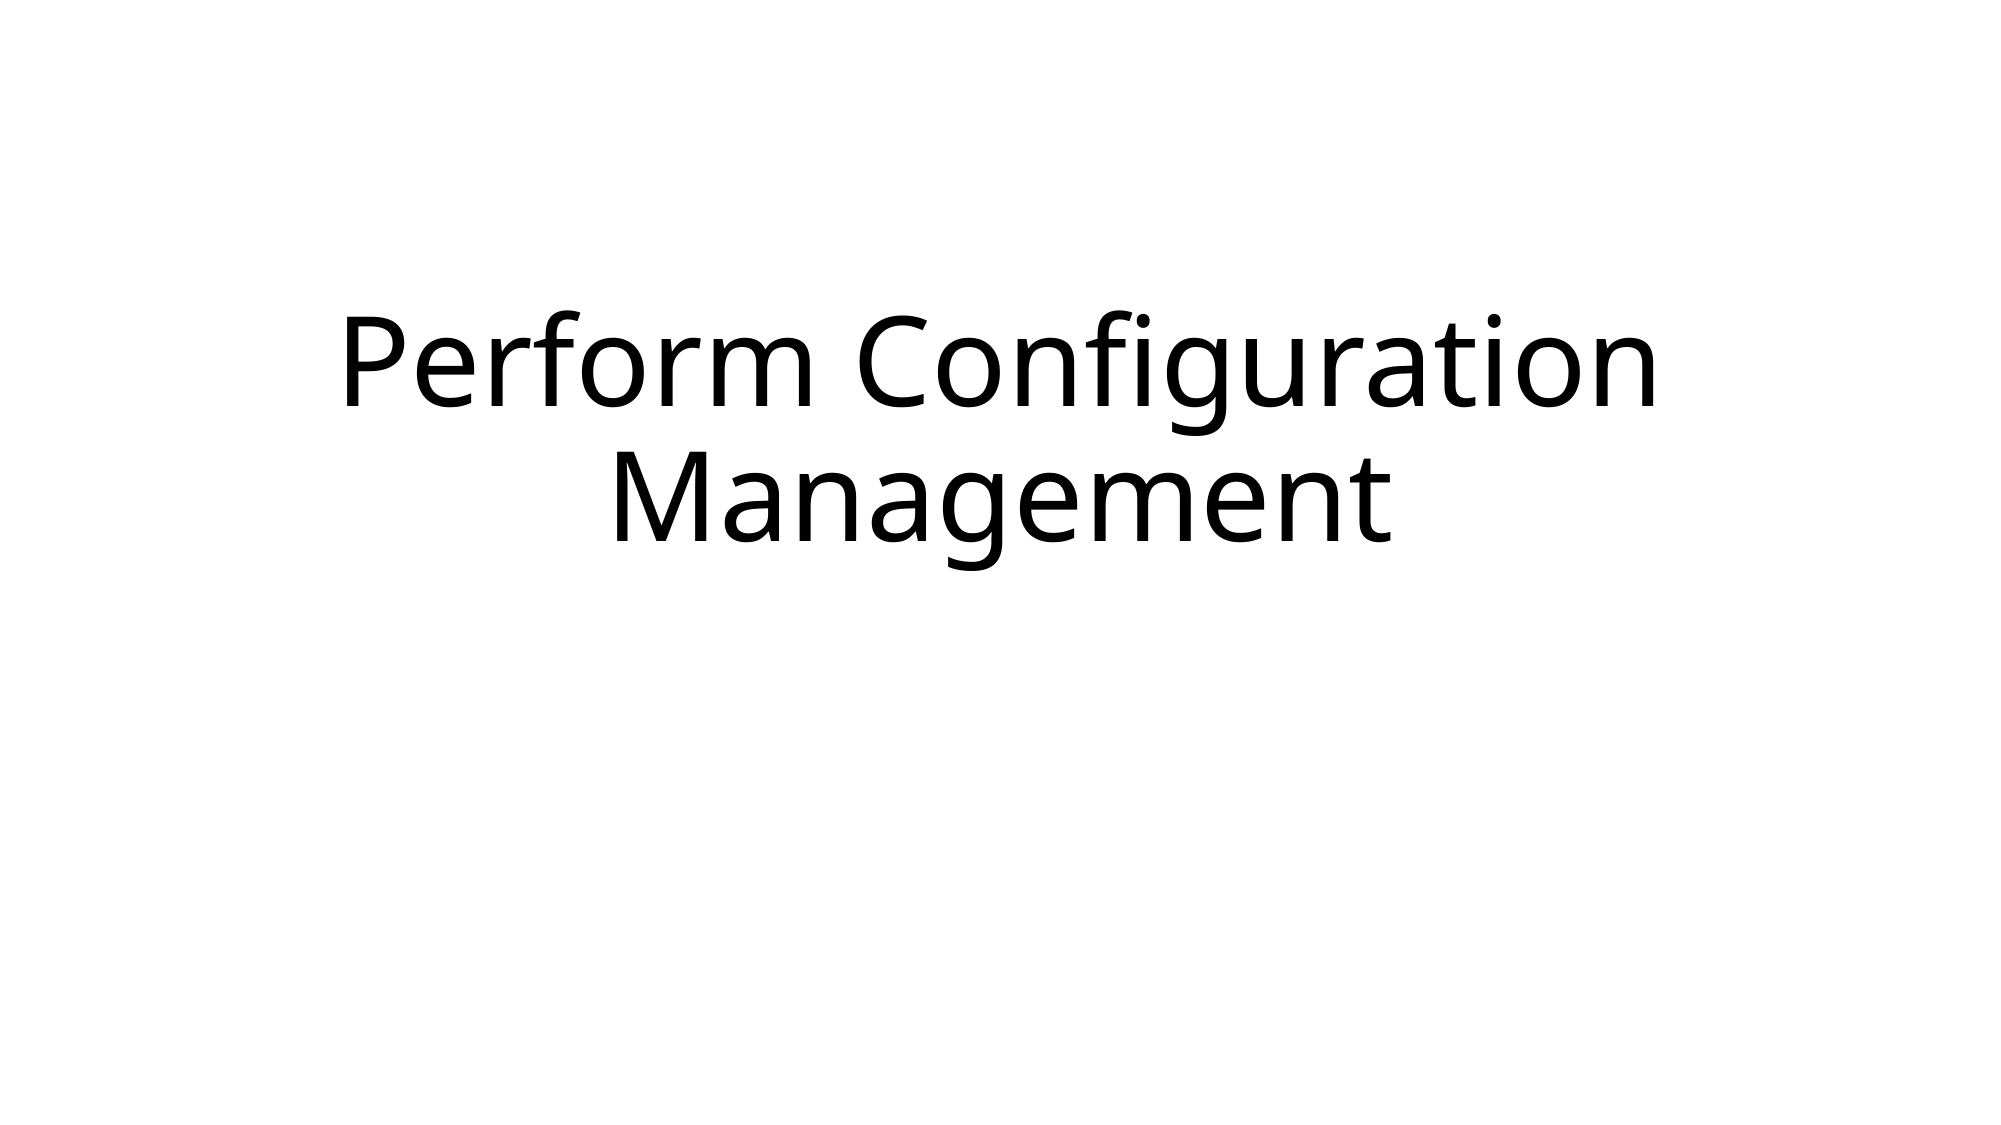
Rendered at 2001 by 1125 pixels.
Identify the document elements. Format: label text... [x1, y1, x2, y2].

title Perform Configuration Management [249, 184, 1750, 576]
